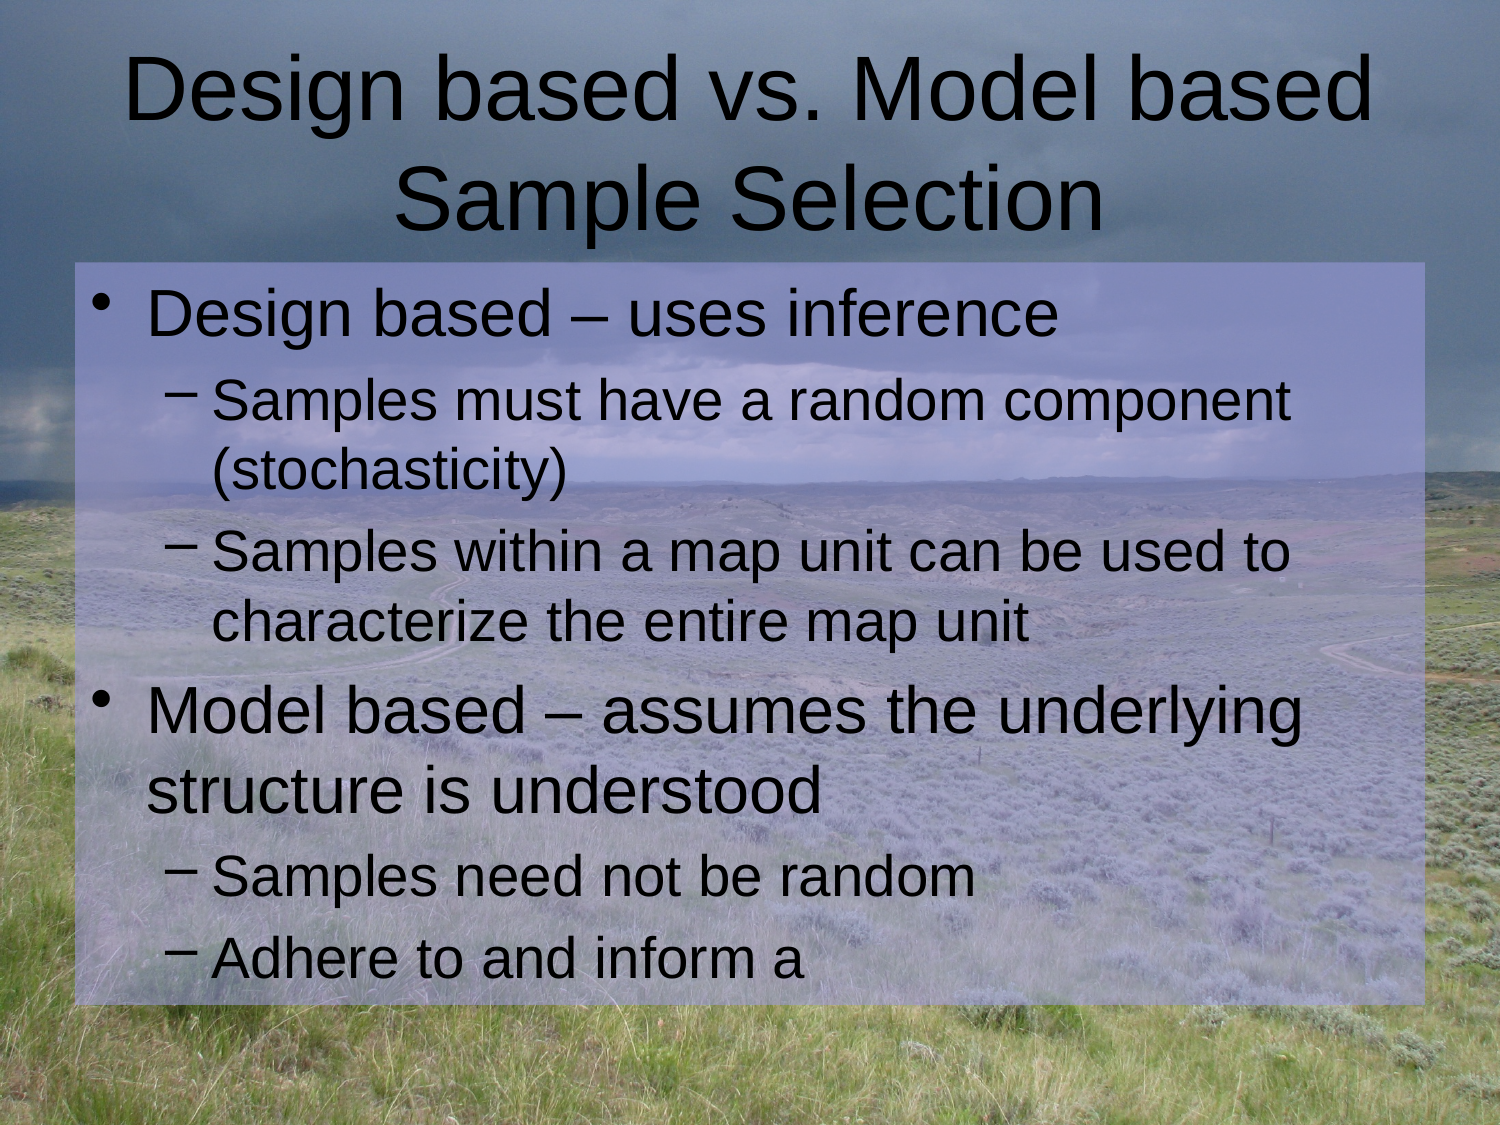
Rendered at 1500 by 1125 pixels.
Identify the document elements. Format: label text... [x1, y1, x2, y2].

list Design based – uses inference Samples must have a random component (stochasticity) Samples within a map unit can be used to characterize the entire map unit Model based – assumes the underlying structure is understood Samples need not be random Adhere to and inform a [74, 262, 1426, 1006]
title Design based vs. Model based Sample Selection [74, 44, 1426, 233]
picture [0, 0, 1500, 1125]
